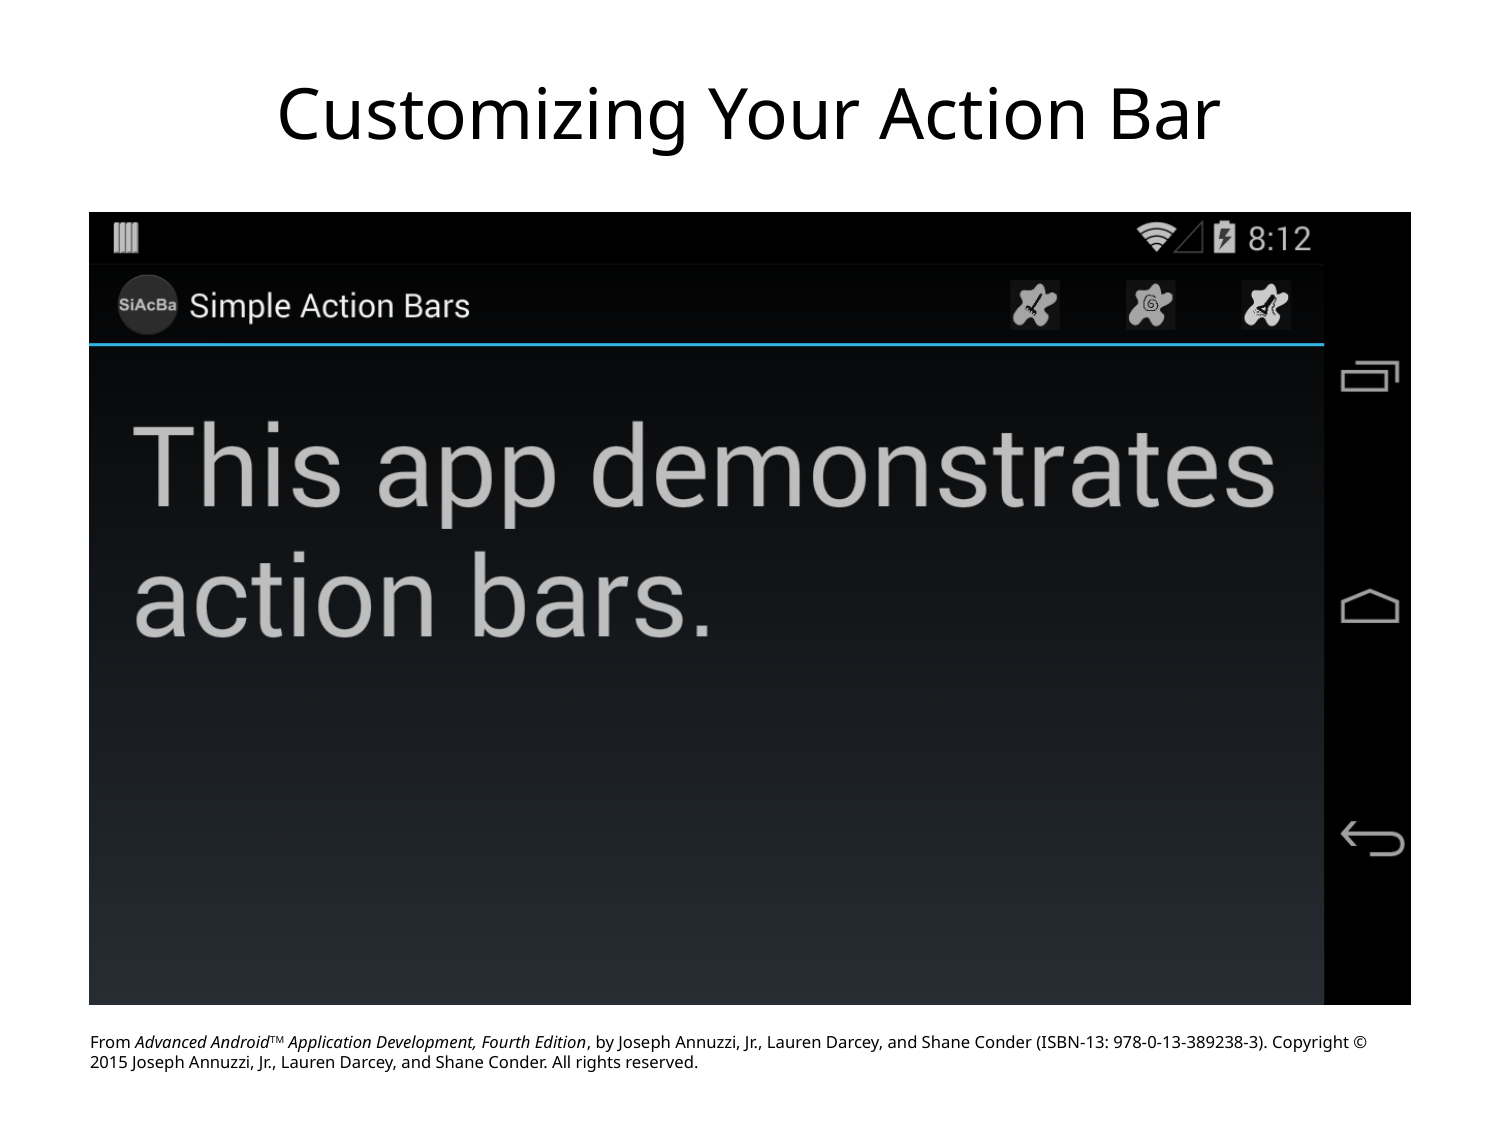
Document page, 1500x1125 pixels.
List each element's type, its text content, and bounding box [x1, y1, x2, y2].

title Customizing Your Action Bar [75, 45, 1425, 188]
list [89, 212, 1411, 1006]
footer From Advanced AndroidTM Application Development, Fourth Edition, by Joseph Annuzzi, Jr., Lauren Darcey, and Shane Conder (ISBN-13: 978-0-13-389238-3). Copyright © 2015 Joseph Annuzzi, Jr., Lauren Darcey, and Shane Conder. All rights reserved. [74, 1024, 1426, 1103]
